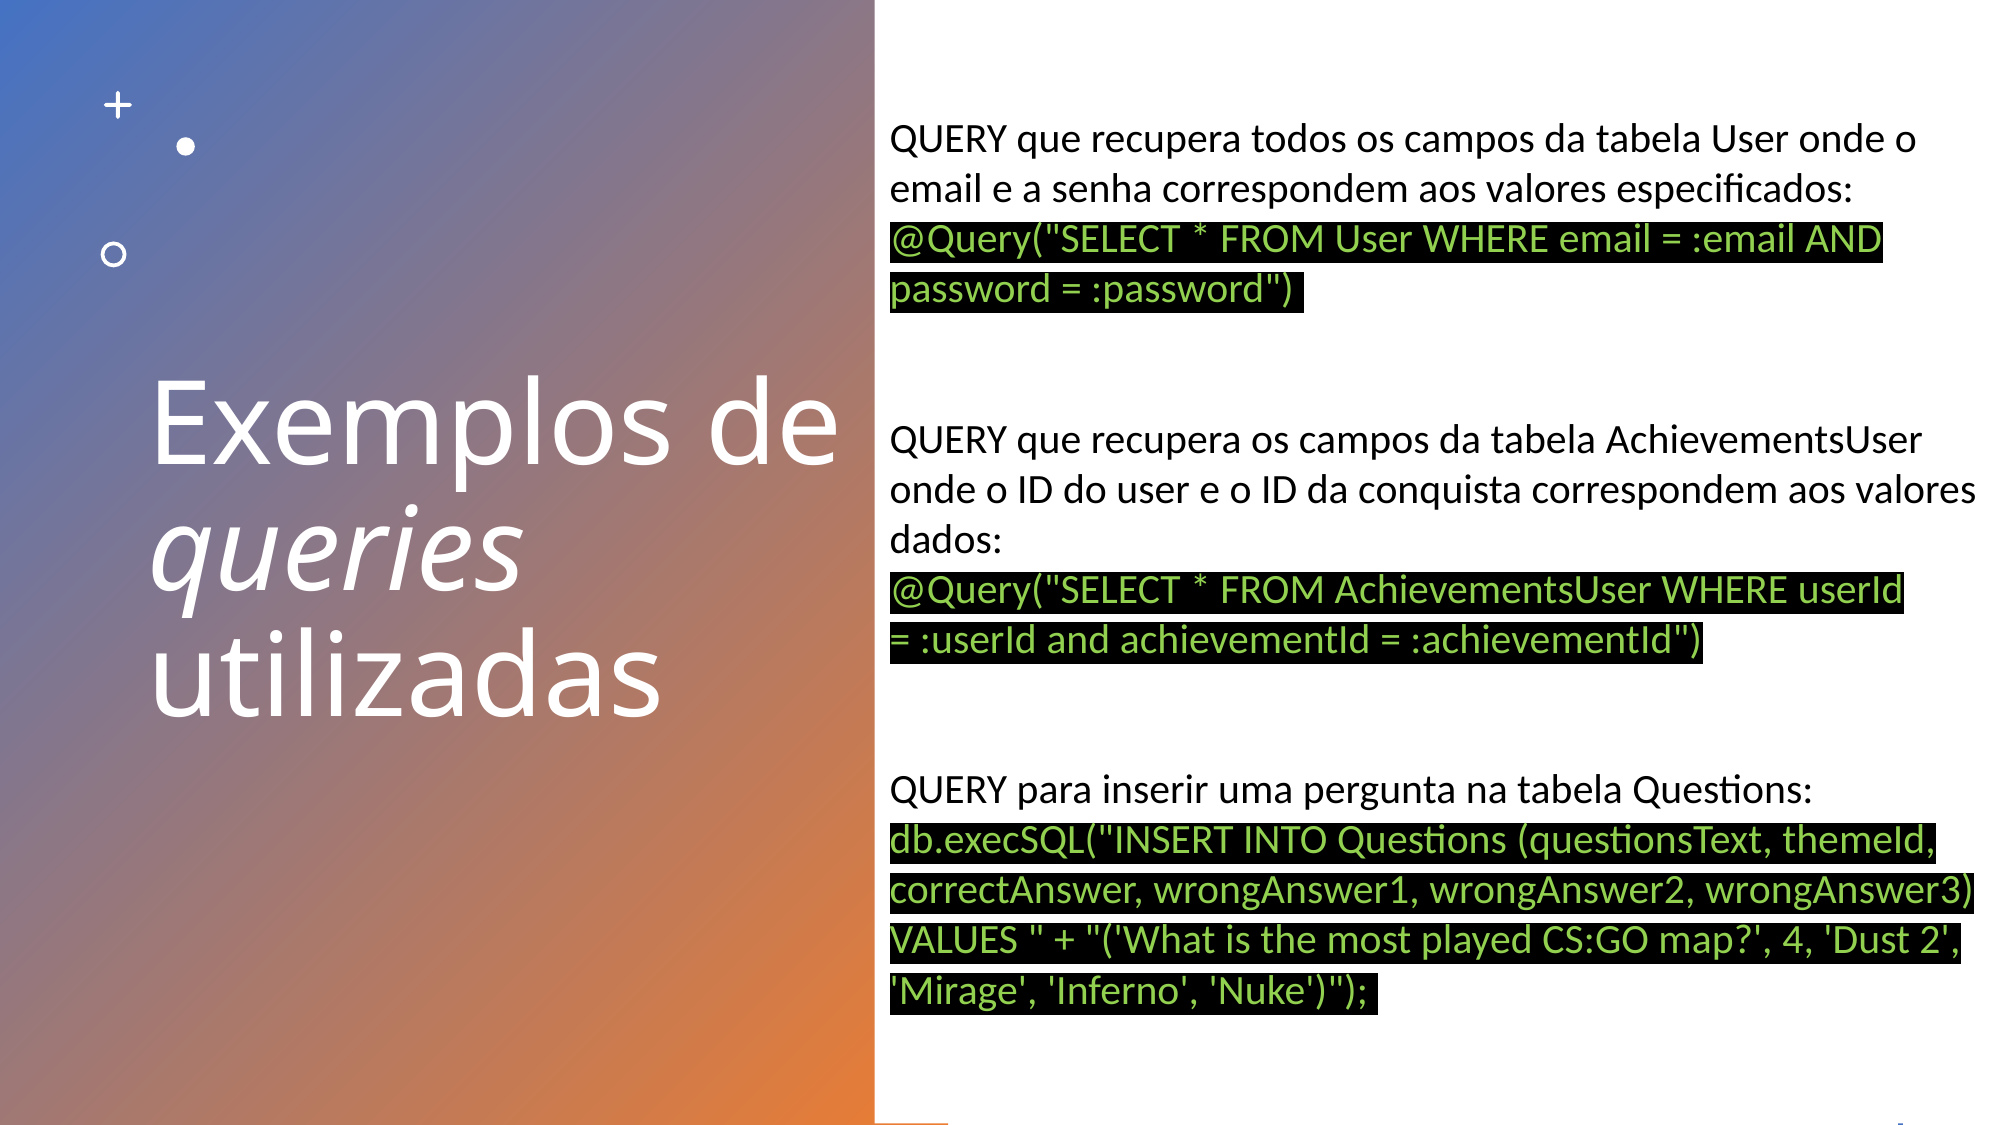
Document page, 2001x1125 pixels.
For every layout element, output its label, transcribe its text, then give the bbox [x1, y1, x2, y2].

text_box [100, 90, 195, 268]
text_box [0, 0, 949, 1125]
title Exemplos de queries utilizadas [131, 62, 874, 1043]
list QUERY que recupera todos os campos da tabela User onde o email e a senha correspondem aos valores especificados: @Query("SELECT * FROM User WHERE email = :email AND password = :password") QUERY que recupera os campos da tabela AchievementsUser onde o ID do user e o ID da conquista correspondem aos valores dados: @Query("SELECT * FROM AchievementsUser WHERE userId = :userId and achievementId = :achievementId") QUERY para inserir uma pergunta na tabela Questions: db.execSQL("INSERT INTO Questions (questionsText, themeId, correctAnswer, wrongAnswer1, wrongAnswer2, wrongAnswer3) VALUES " + "('What is the most played CS:GO map?', 4, 'Dust 2', 'Mirage', 'Inferno', 'Nuke')"); [874, 0, 2000, 1124]
